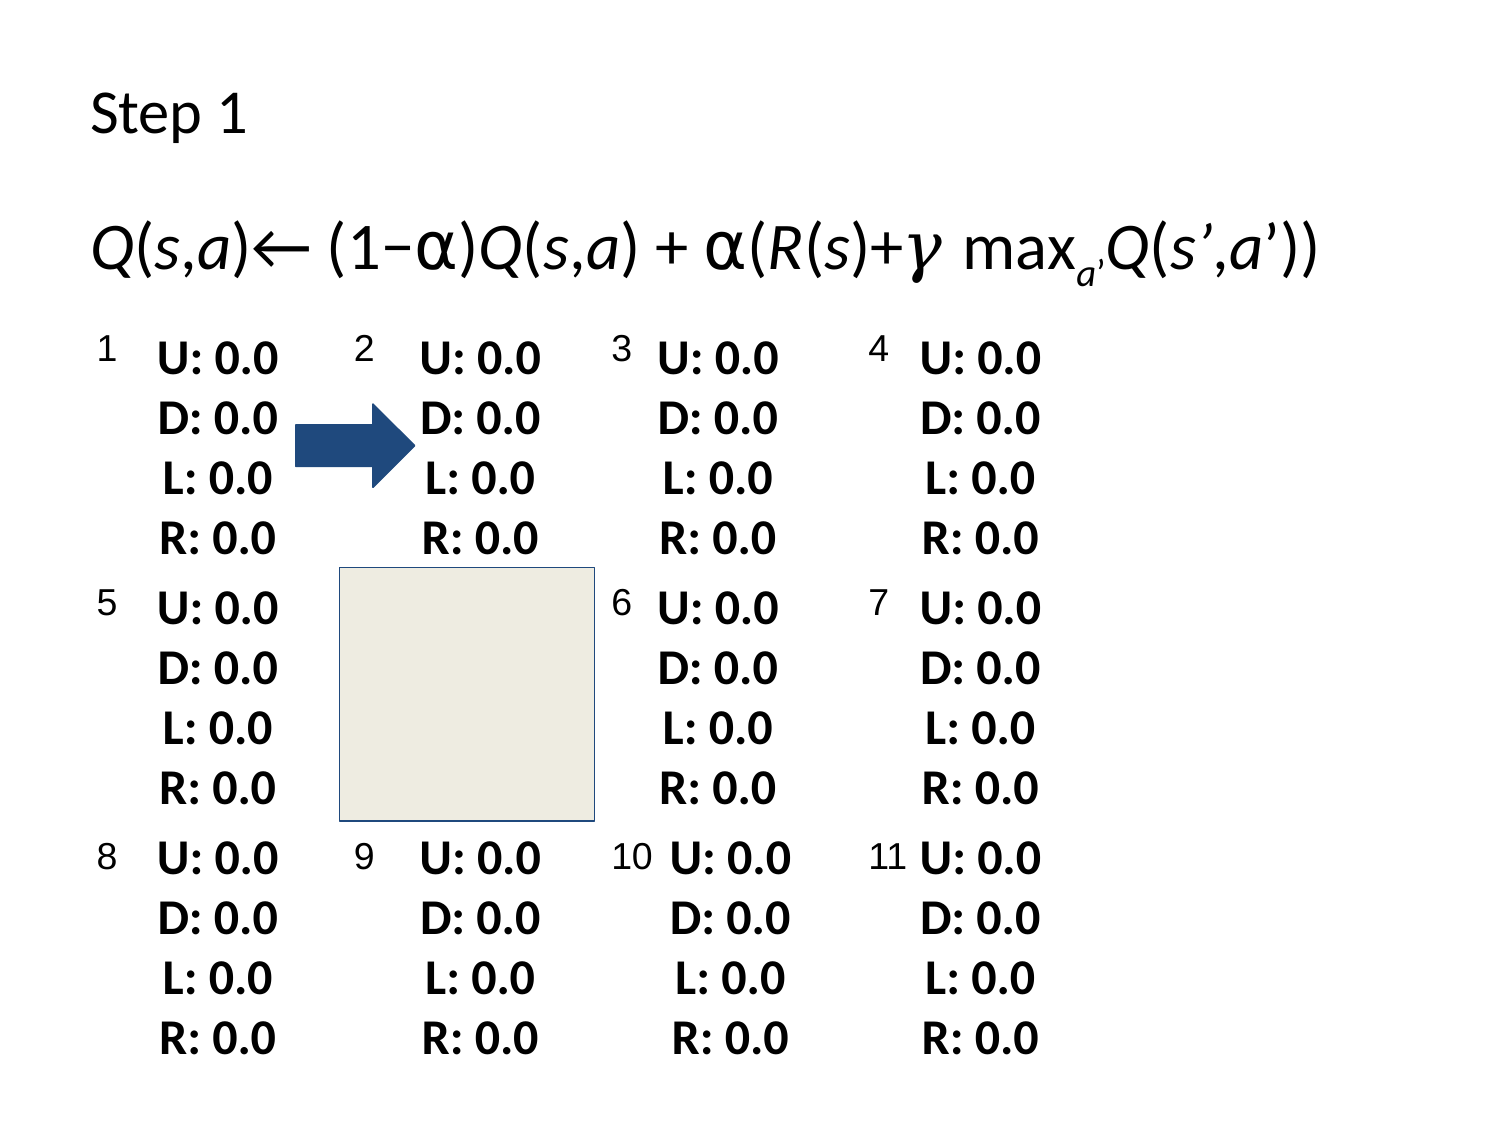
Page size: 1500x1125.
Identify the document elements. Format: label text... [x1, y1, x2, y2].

title Step 1 [75, 25, 1401, 154]
text_box [295, 404, 415, 488]
list Q(s,a)← (1−⍺)Q(s,a) + ⍺(R(s)+𝛾 maxa’Q(s’,a’)) [75, 195, 1401, 1104]
